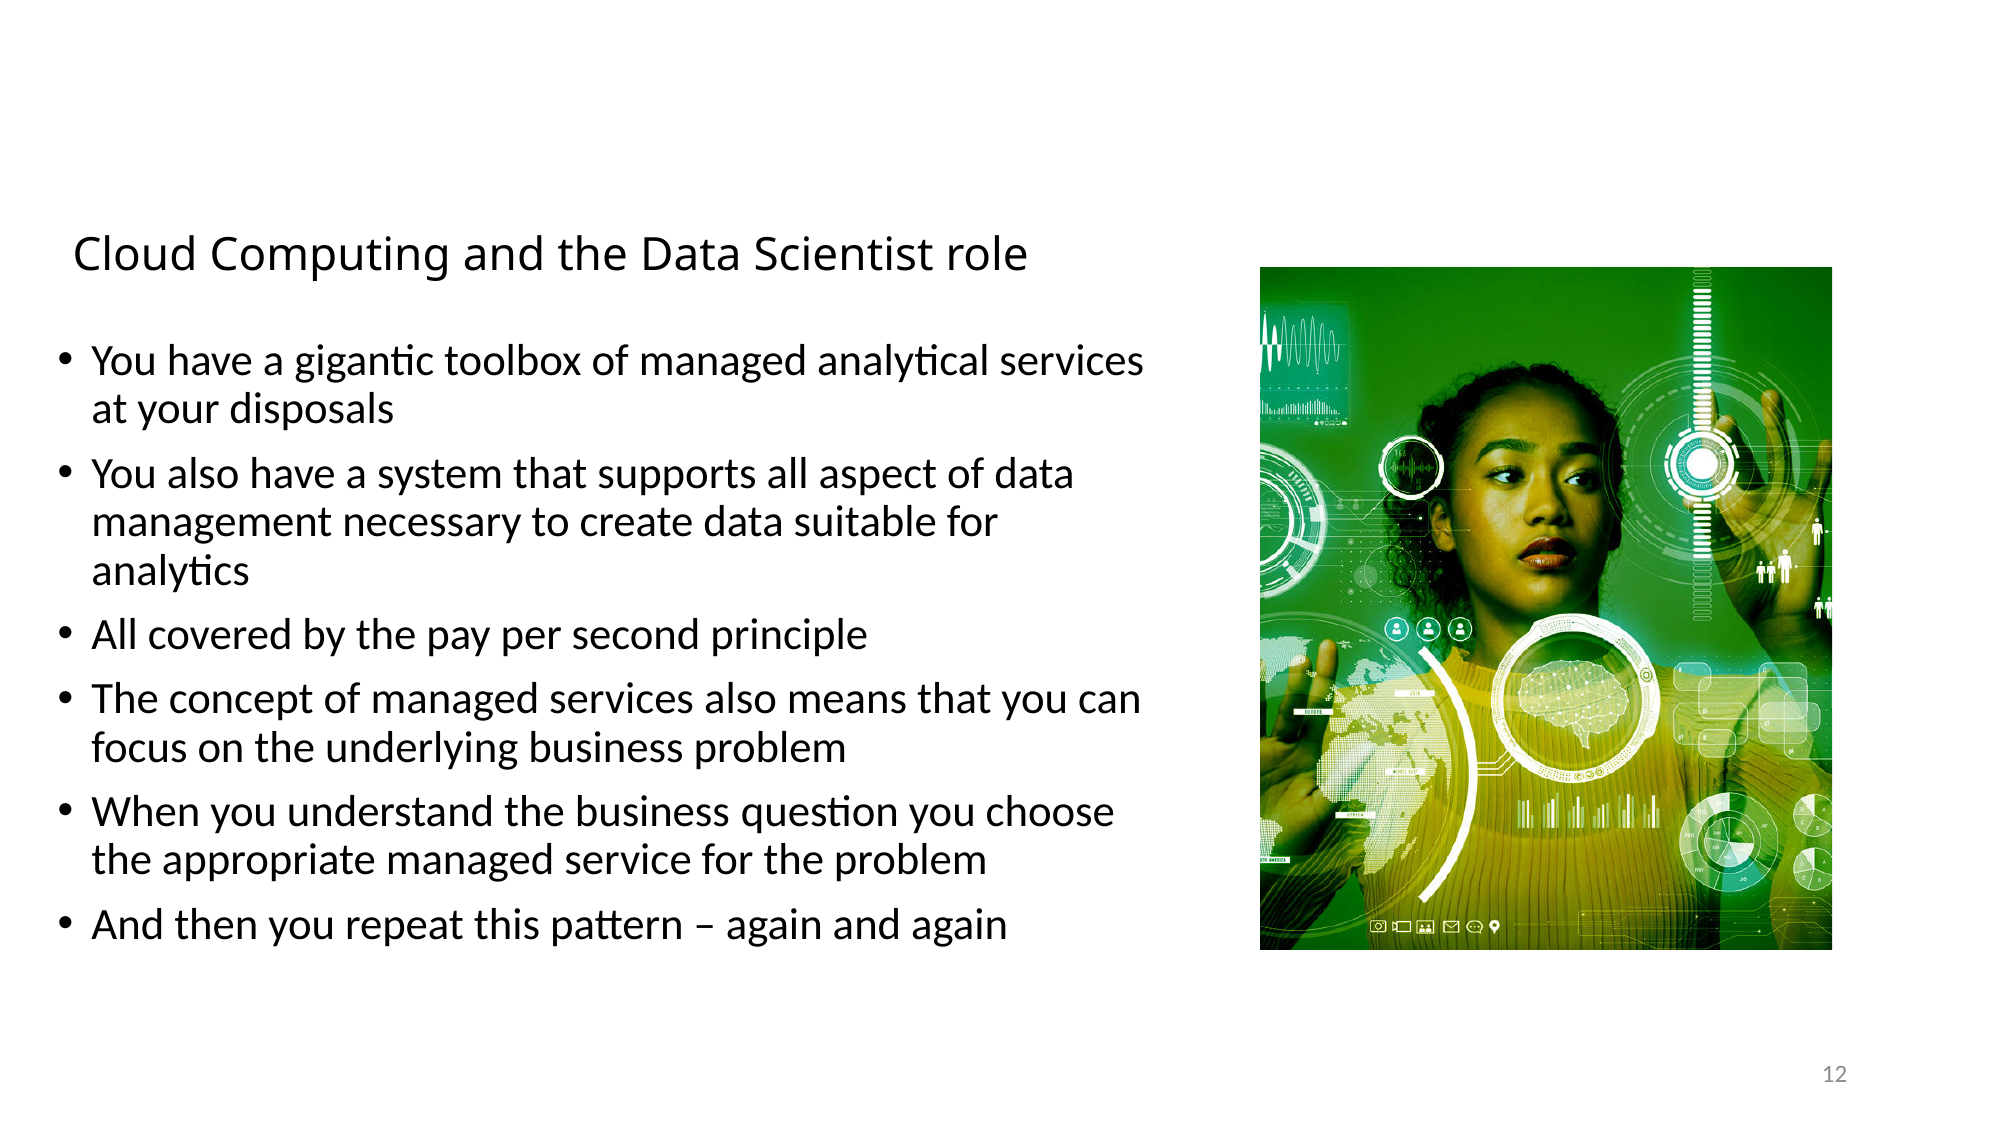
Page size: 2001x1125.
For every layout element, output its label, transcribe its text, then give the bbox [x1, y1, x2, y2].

title Cloud Computing and the Data Scientist role [57, 222, 1359, 394]
picture [1260, 267, 1833, 950]
list You have a gigantic toolbox of managed analytical services at your disposals You also have a system that supports all aspect of data management necessary to create data suitable for analytics All covered by the pay per second principle The concept of managed services also means that you can focus on the underlying business problem When you understand the business question you choose the appropriate managed service for the problem And then you repeat this pattern – again and again [57, 267, 1154, 950]
slide_number 12 [1412, 1042, 1863, 1103]
